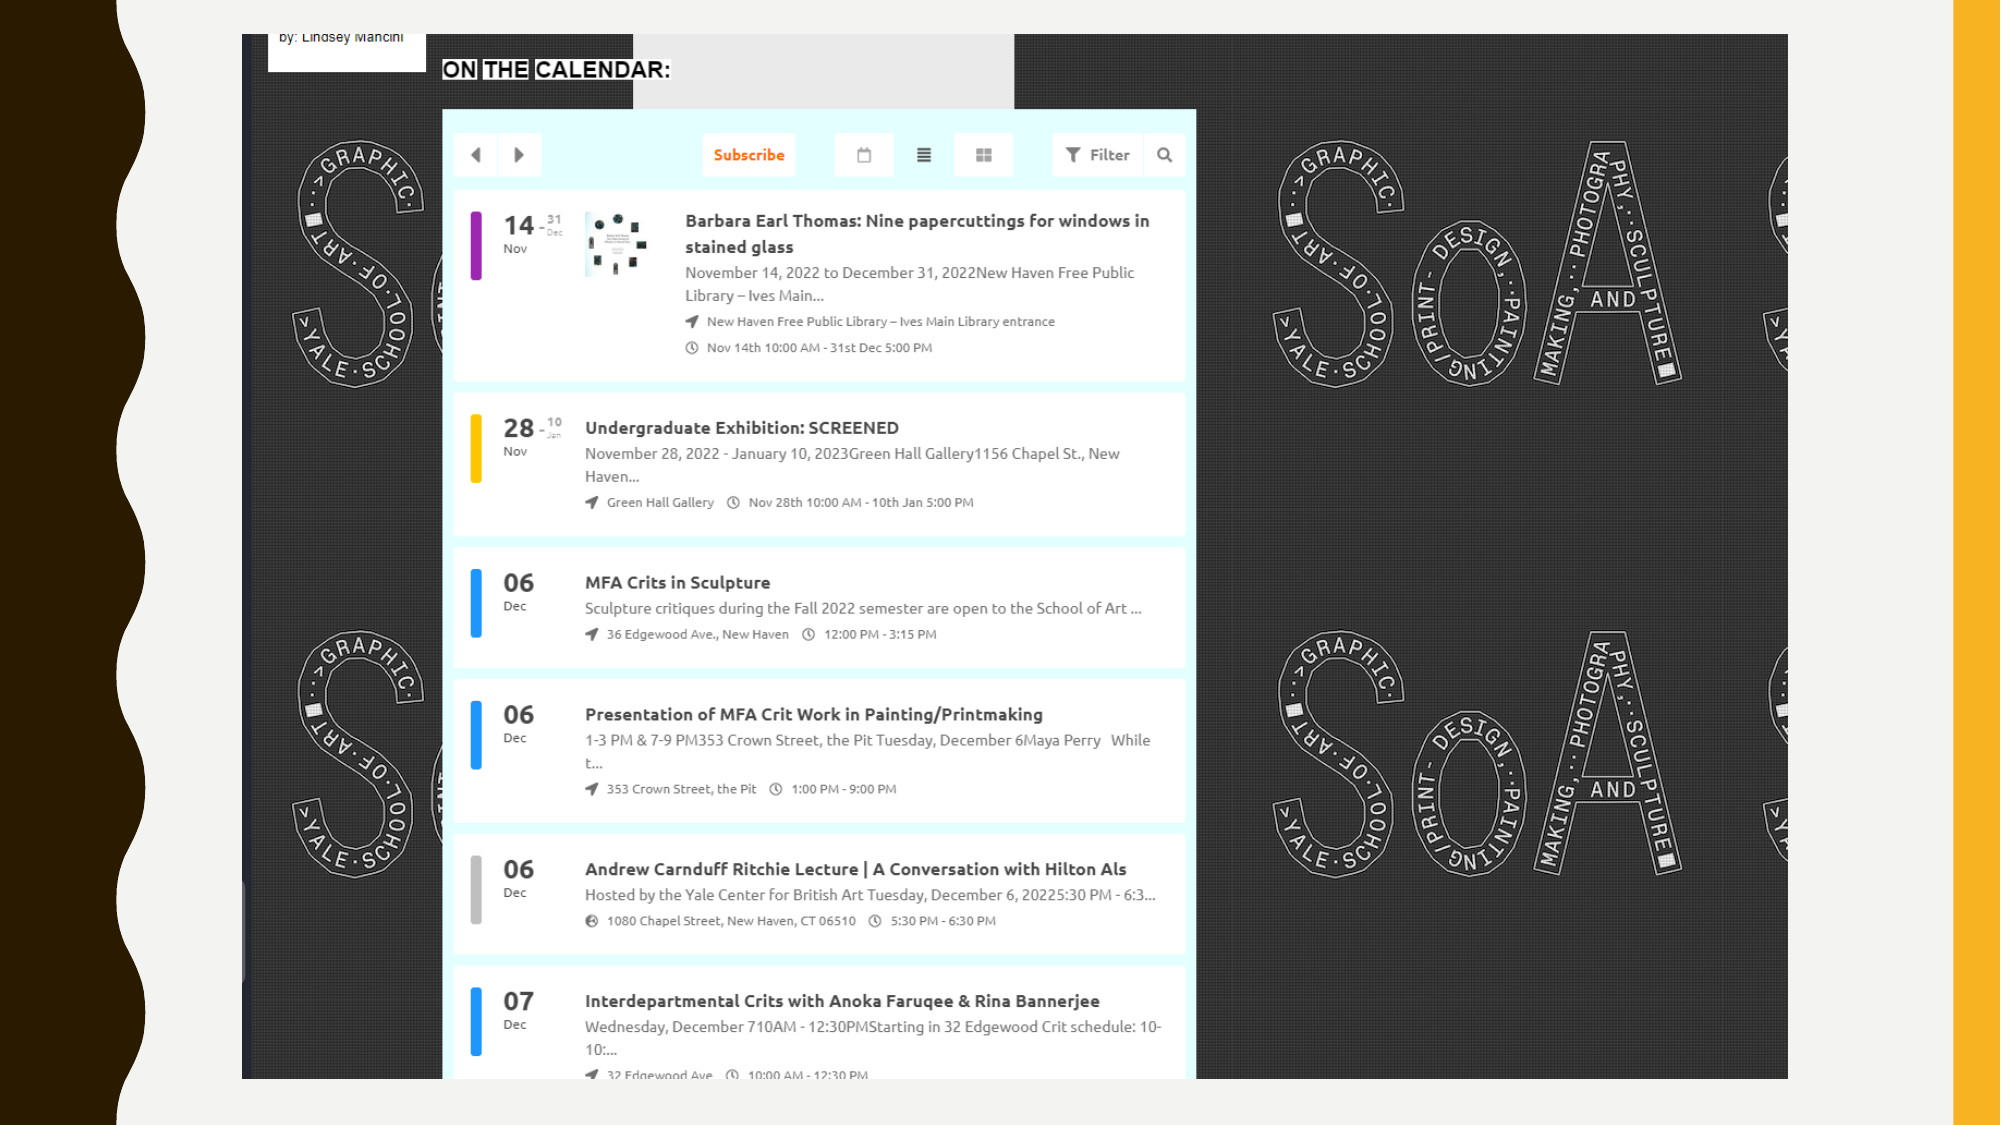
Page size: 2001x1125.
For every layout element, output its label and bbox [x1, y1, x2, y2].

picture [242, 34, 1788, 1079]
